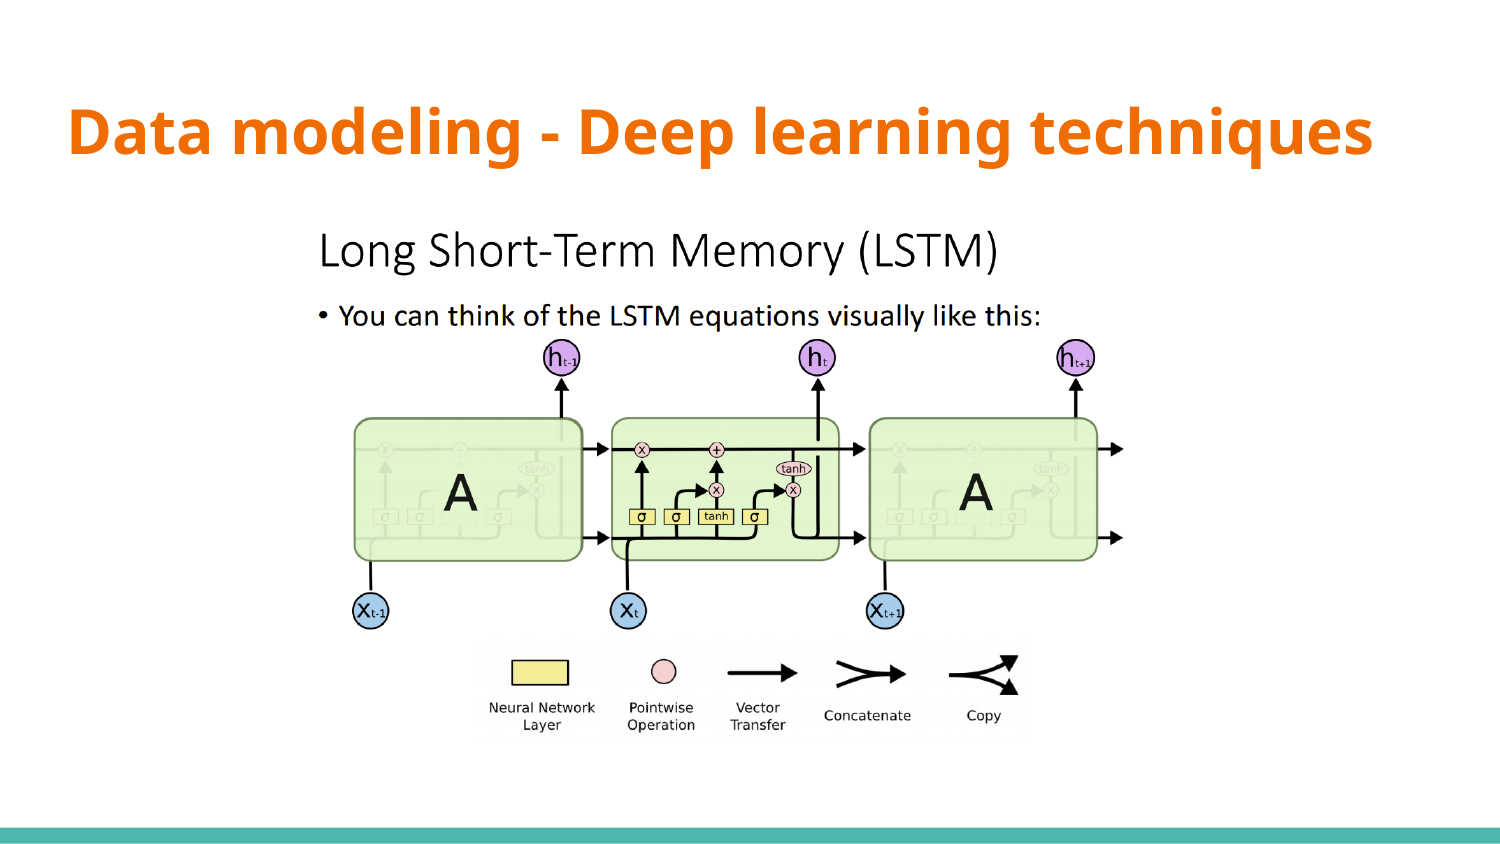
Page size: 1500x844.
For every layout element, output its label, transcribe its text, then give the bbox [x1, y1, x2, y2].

picture [274, 216, 1176, 759]
title Data modeling - Deep learning techniques [51, 72, 1449, 189]
